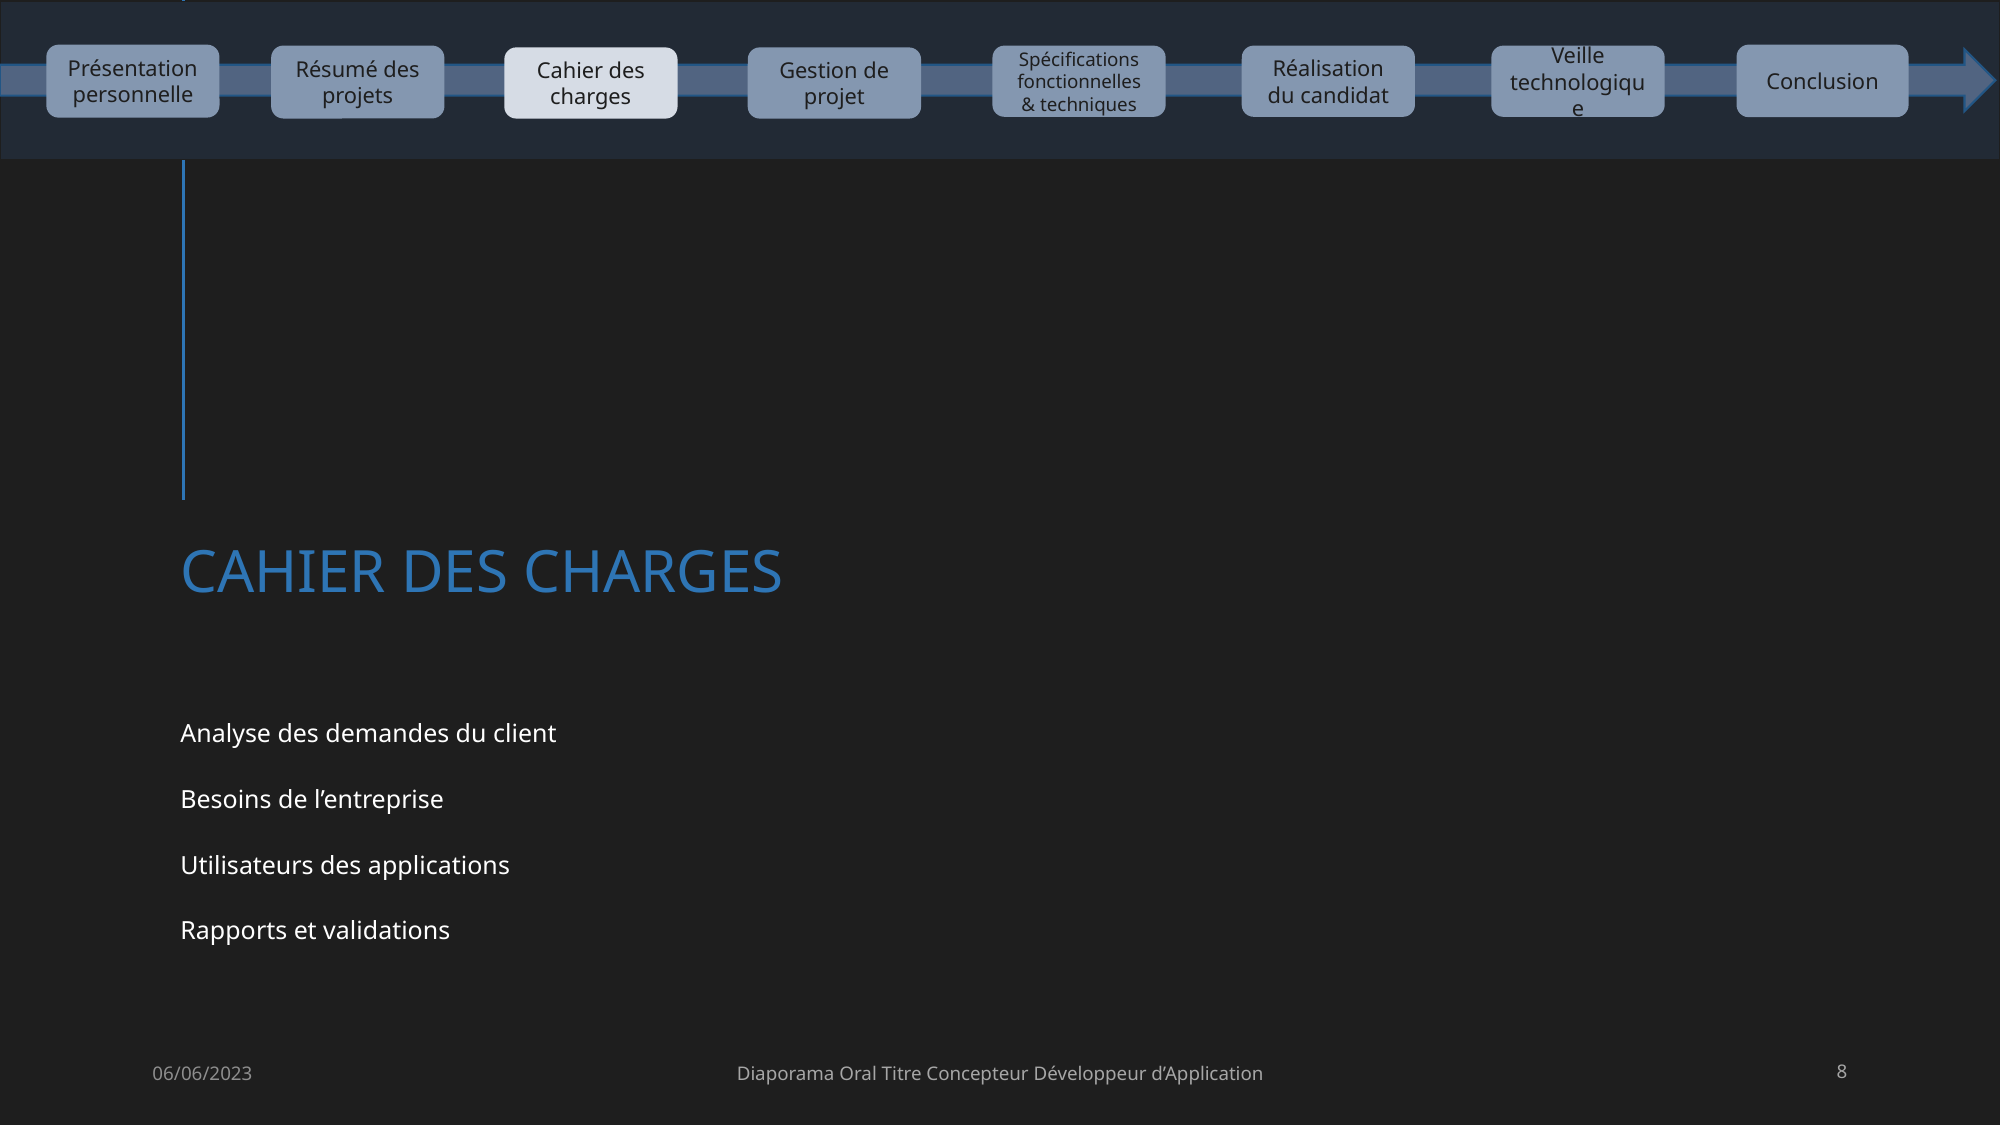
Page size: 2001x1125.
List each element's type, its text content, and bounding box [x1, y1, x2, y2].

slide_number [137, 1042, 588, 1103]
list Analyse des demandes du client Besoins de l’entreprise Utilisateurs des applications Rapports et validations [180, 695, 870, 991]
slide_number 8 [1412, 1042, 1863, 1103]
title Cahier des charges [180, 534, 870, 657]
footer Diaporama Oral Titre Concepteur Développeur d’Application [662, 1042, 1338, 1103]
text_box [0, 1, 2000, 160]
